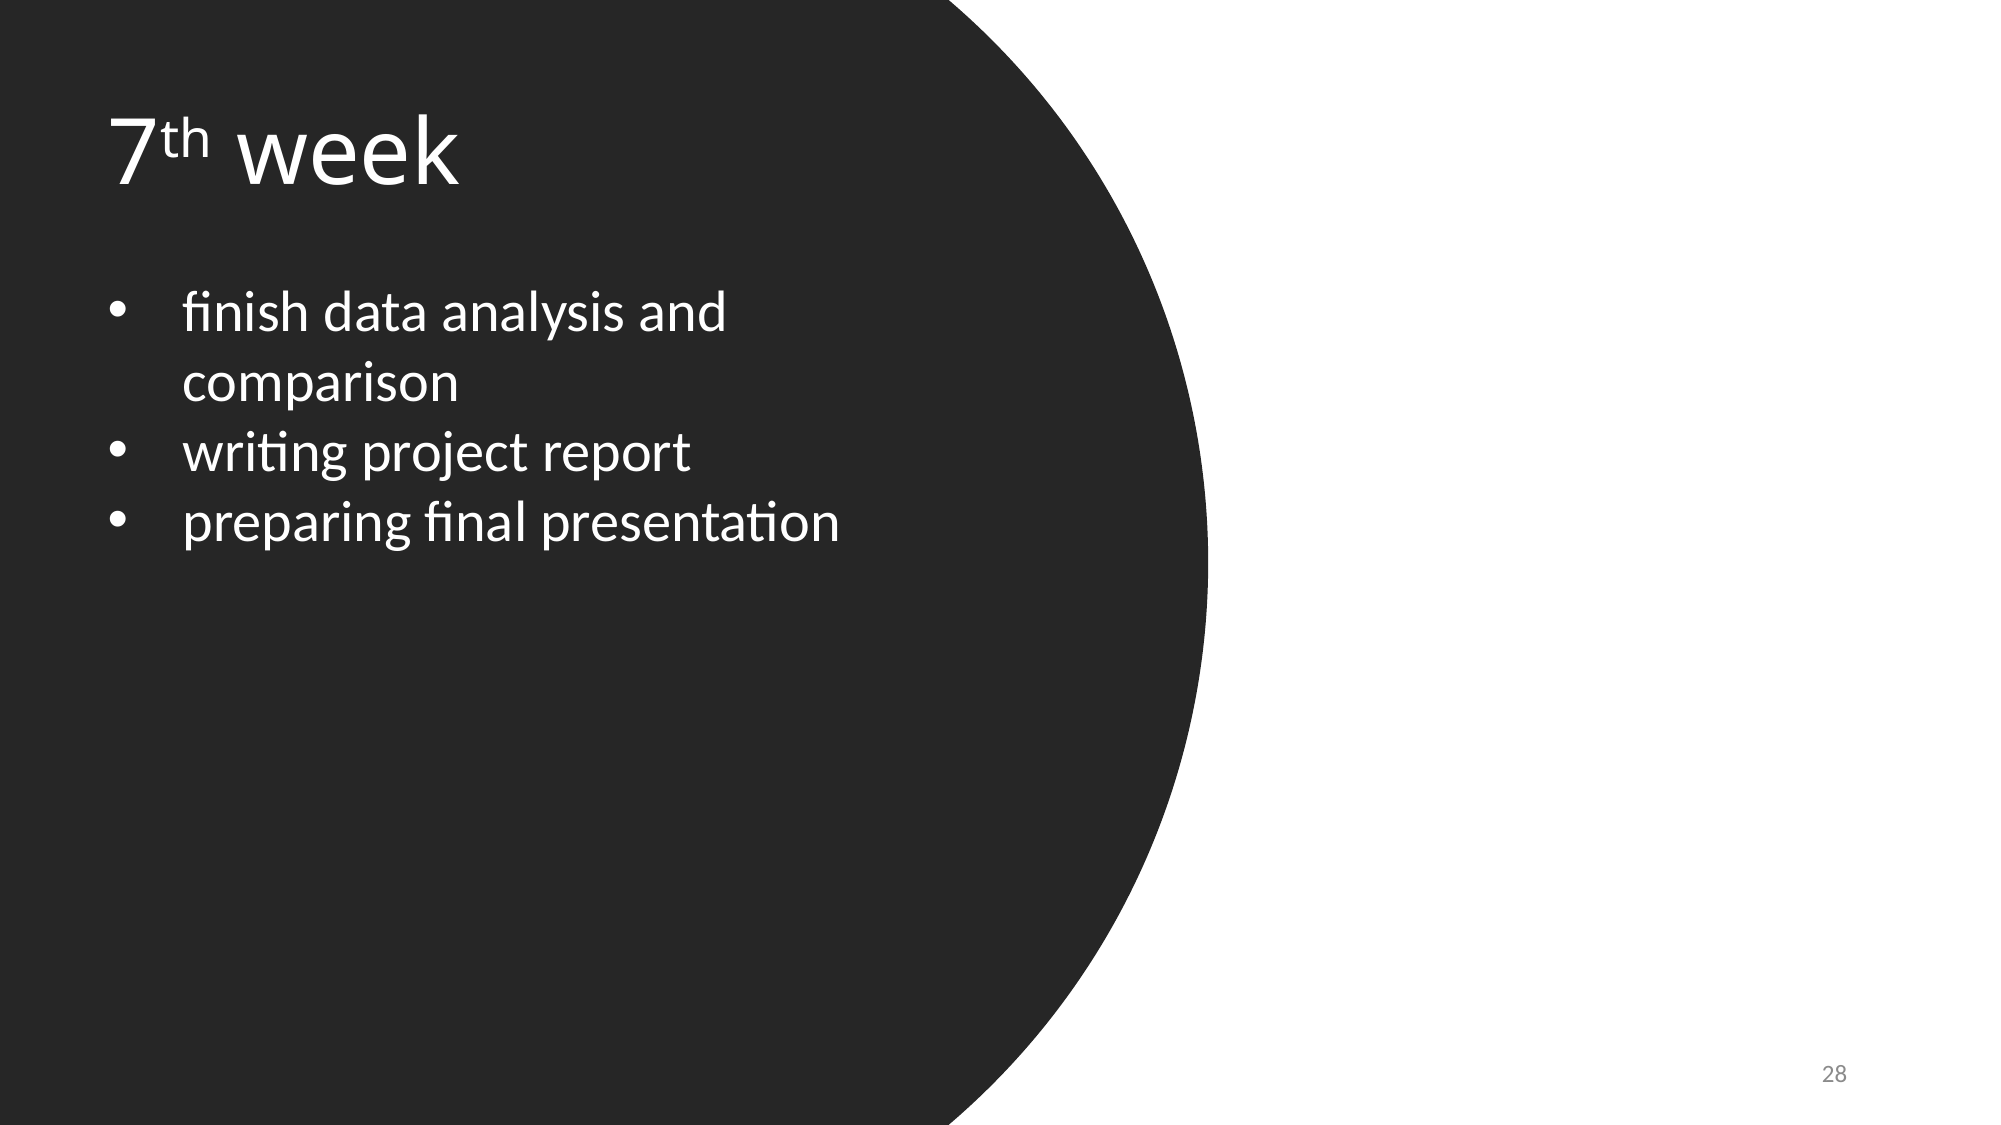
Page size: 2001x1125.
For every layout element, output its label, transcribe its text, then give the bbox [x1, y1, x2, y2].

slide_number 28 [1412, 1042, 1863, 1103]
text_box [0, 0, 1209, 1125]
text_box 7th week finish data analysis and comparison writing project report preparing final presentation [93, 85, 1027, 631]
